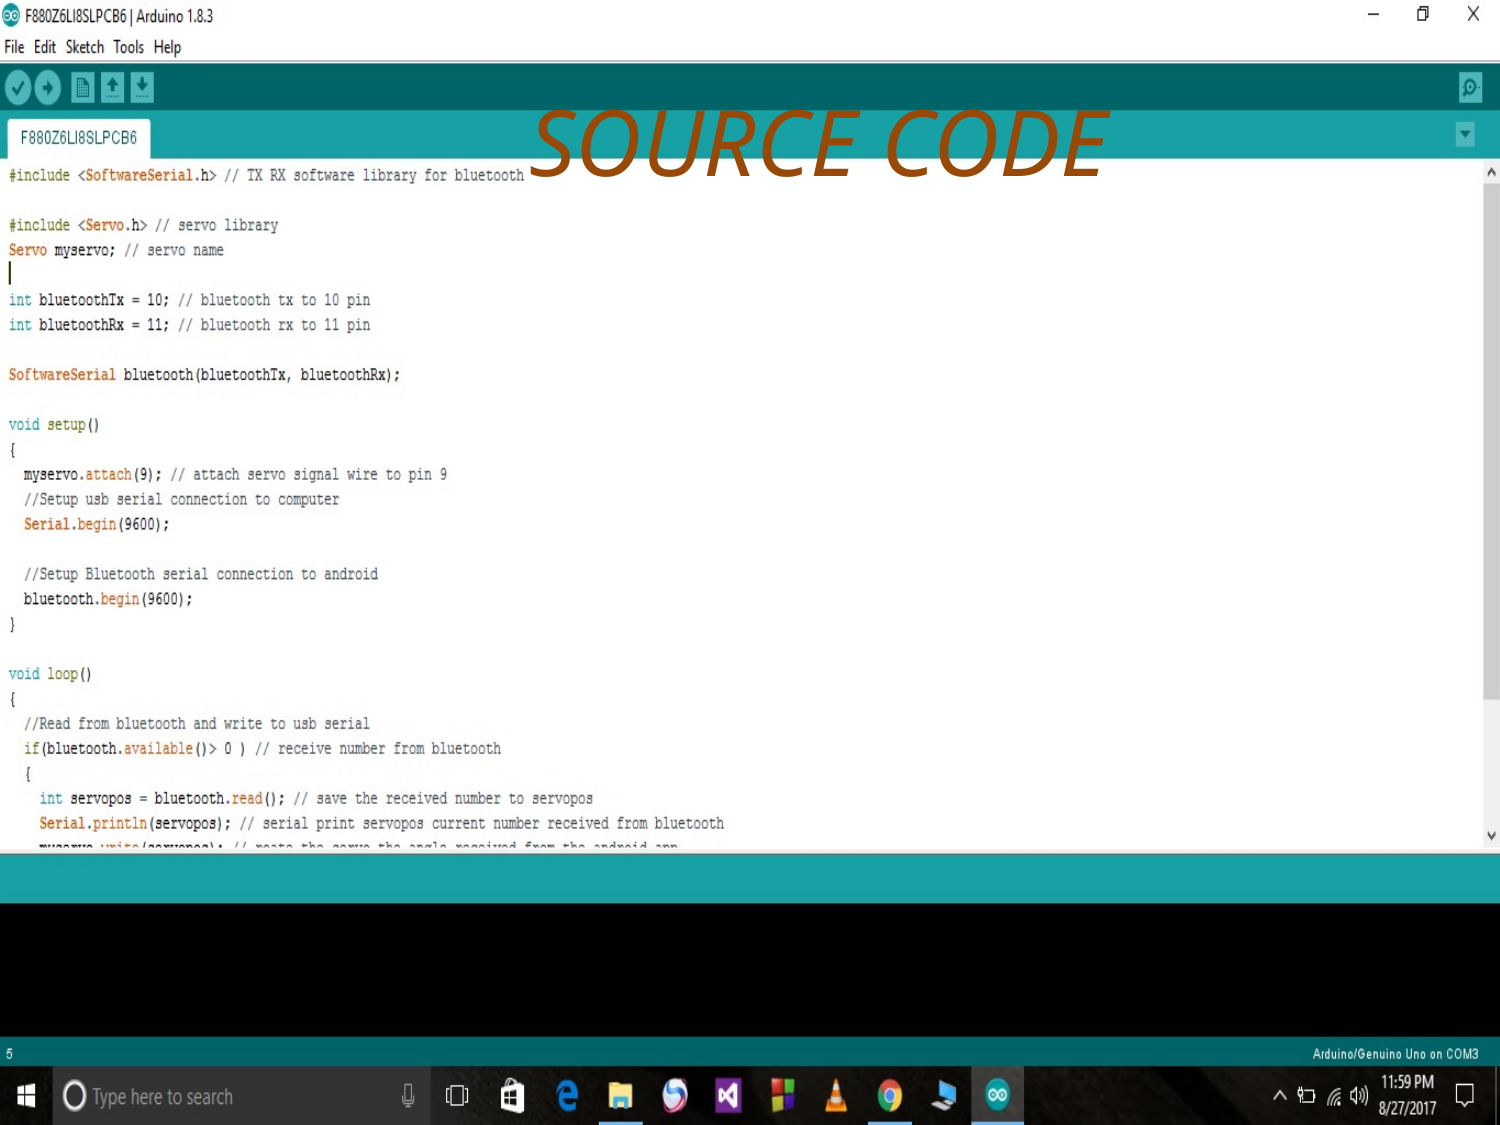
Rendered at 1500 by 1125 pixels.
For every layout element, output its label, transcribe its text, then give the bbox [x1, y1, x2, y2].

picture [0, 0, 1500, 1125]
title SOURCE CODE [337, 75, 1300, 205]
